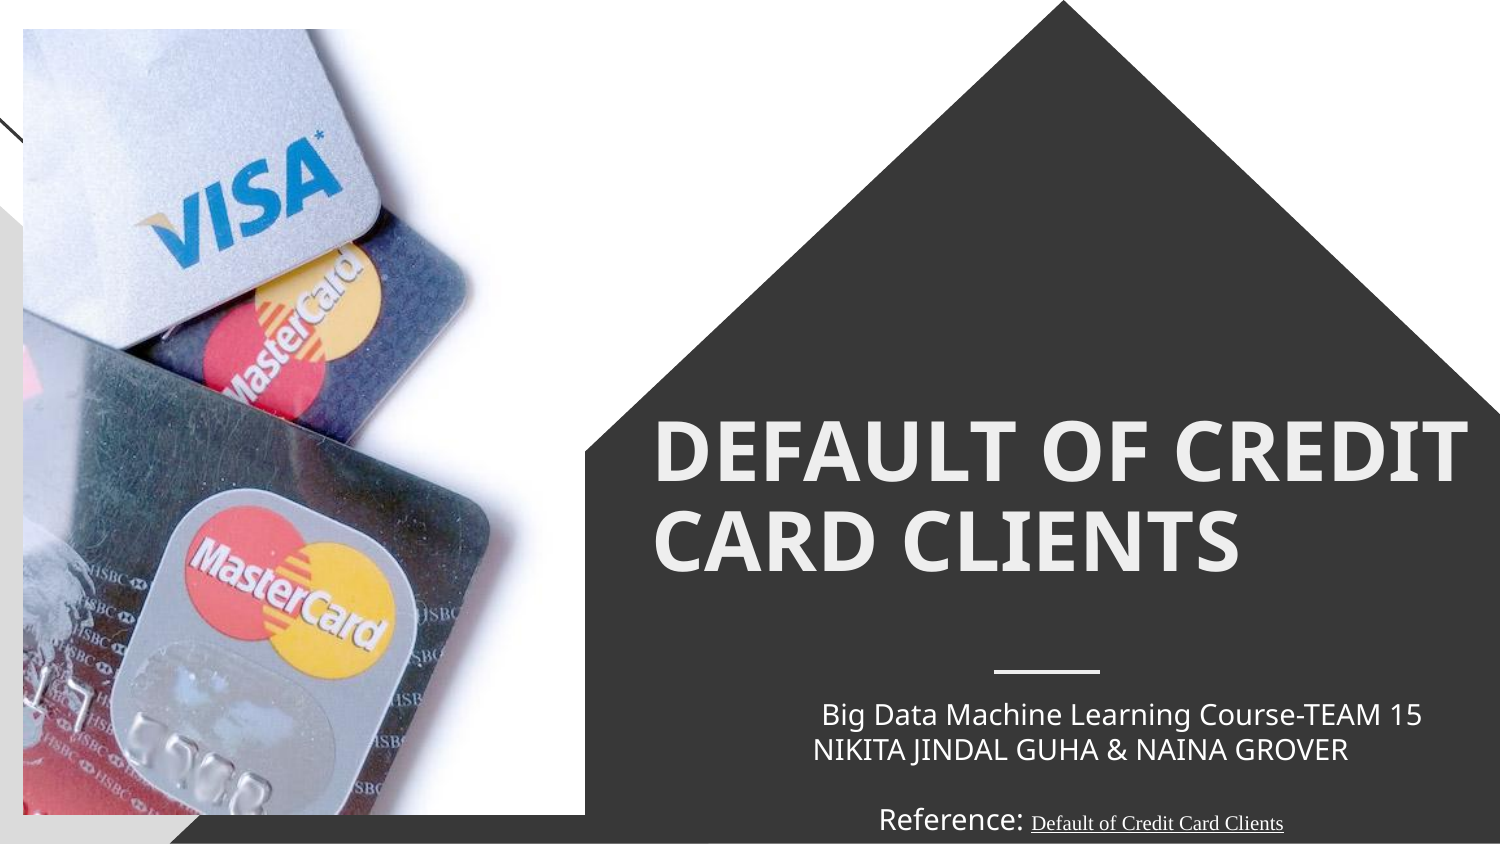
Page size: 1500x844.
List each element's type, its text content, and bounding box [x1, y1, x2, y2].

picture [22, 29, 585, 815]
title DEFAULT OF CREDIT CARD CLIENTS [636, 375, 1500, 623]
subtitle Big Data Machine Learning Course-TEAM 15 NIKITA JINDAL GUHA & NAINA GROVER Reference: Default of Credit Card Clients [705, 681, 1457, 723]
